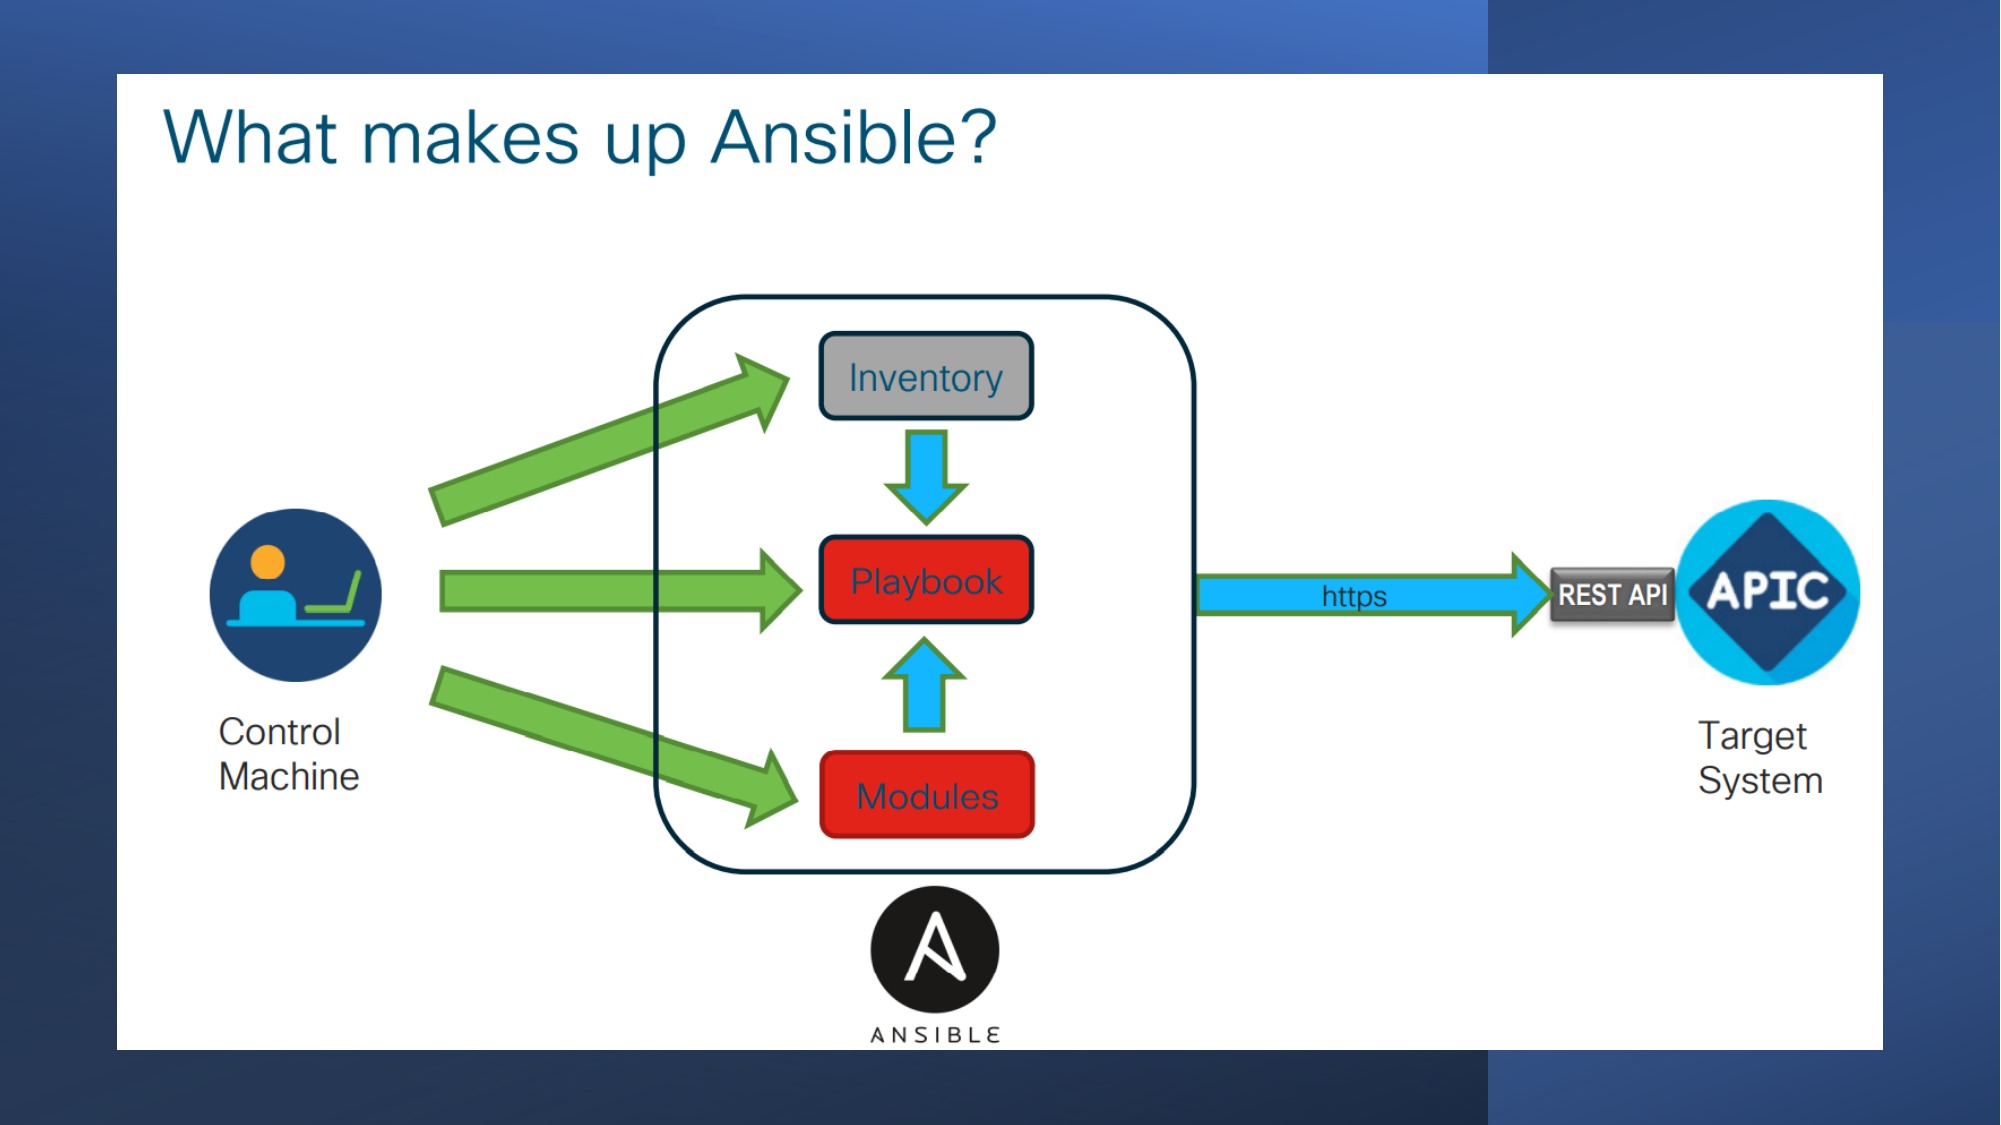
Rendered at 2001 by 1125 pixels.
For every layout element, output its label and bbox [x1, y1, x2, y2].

text_box [0, 321, 2000, 1125]
text_box [0, 0, 1489, 321]
text_box [1489, 0, 2000, 321]
picture [117, 74, 1883, 1050]
